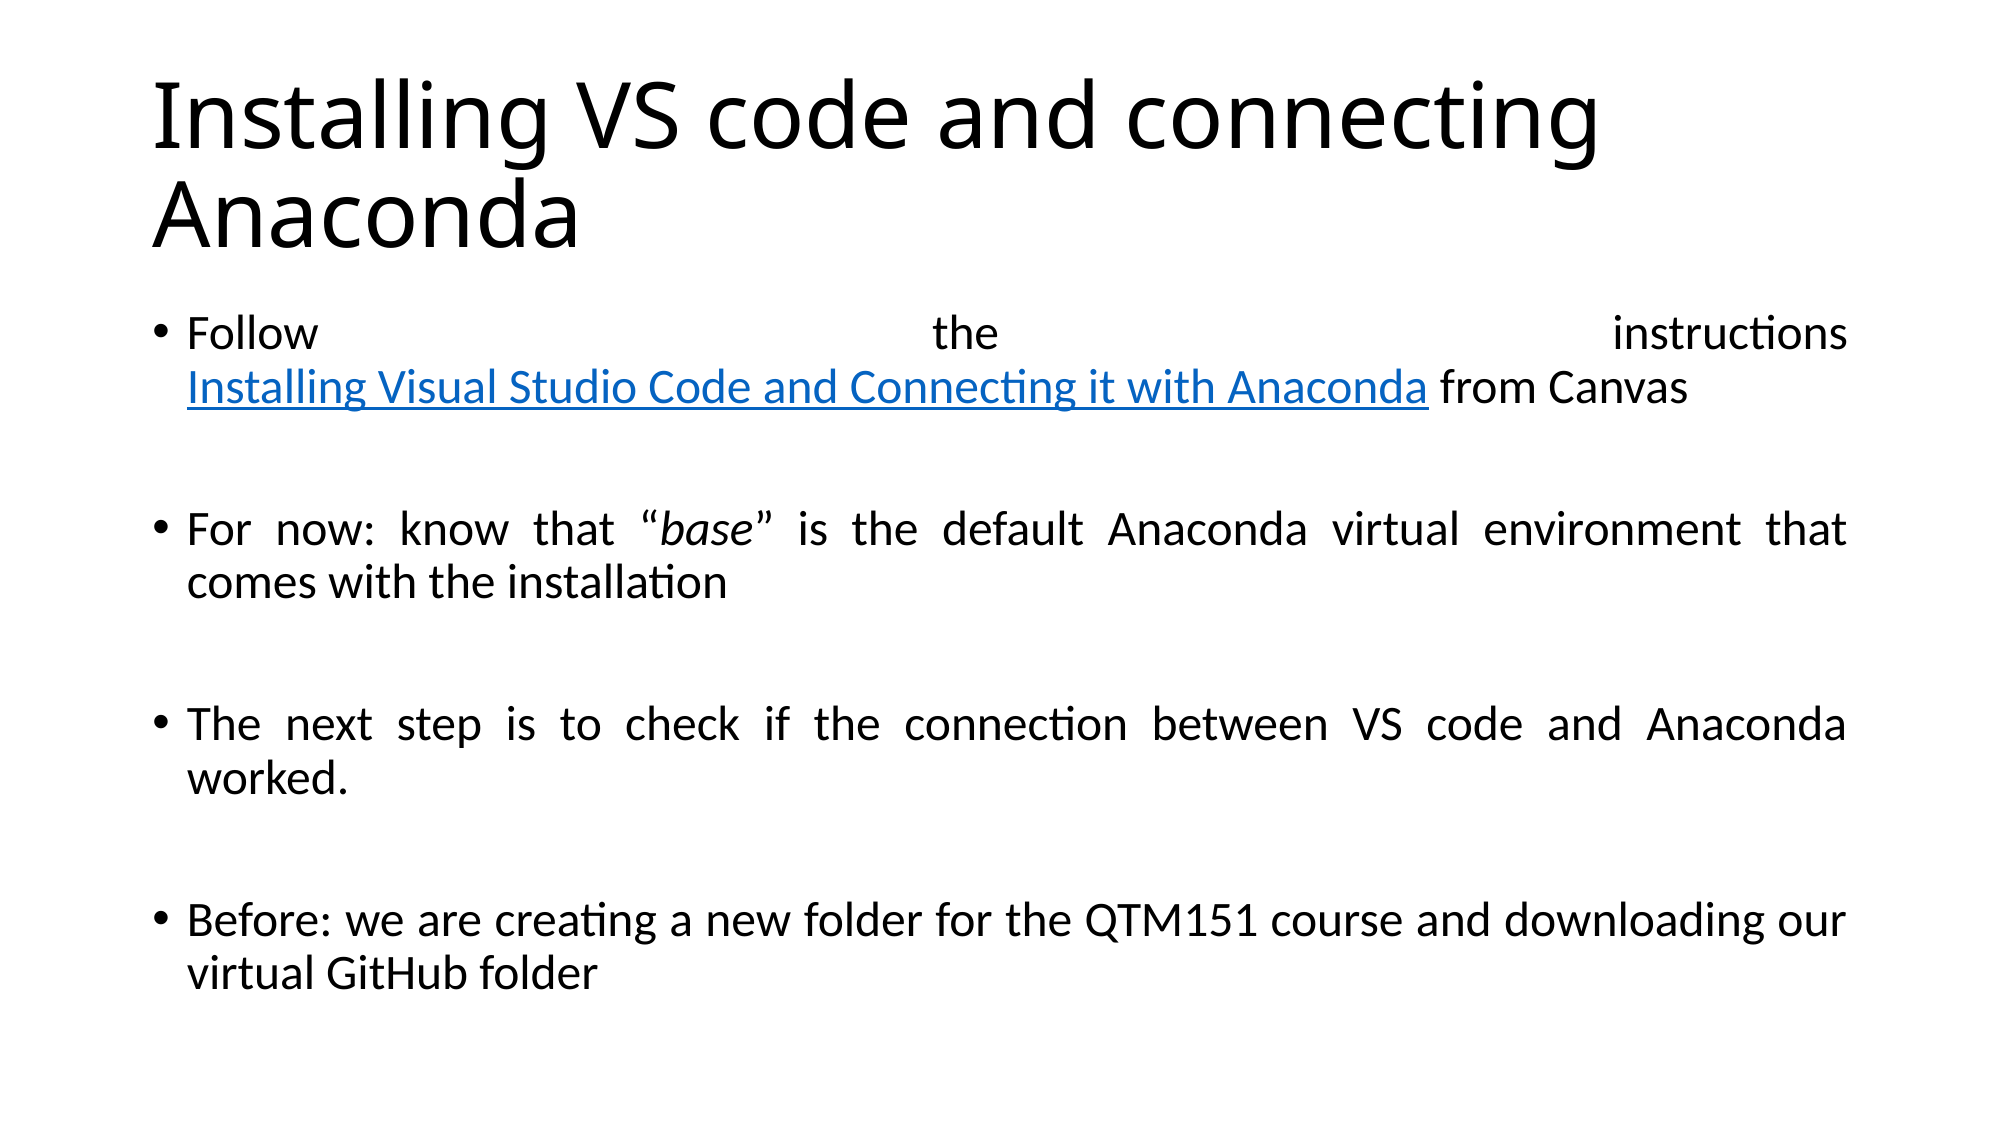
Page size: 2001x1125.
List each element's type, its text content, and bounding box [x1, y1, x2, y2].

title Installing VS code and connecting Anaconda [137, 59, 1863, 278]
list Follow the instructions Installing Visual Studio Code and Connecting it with Anaconda from Canvas For now: know that “base” is the default Anaconda virtual environment that comes with the installation The next step is to check if the connection between VS code and Anaconda worked. Before: we are creating a new folder for the QTM151 course and downloading our virtual GitHub folder [137, 299, 1863, 1014]
